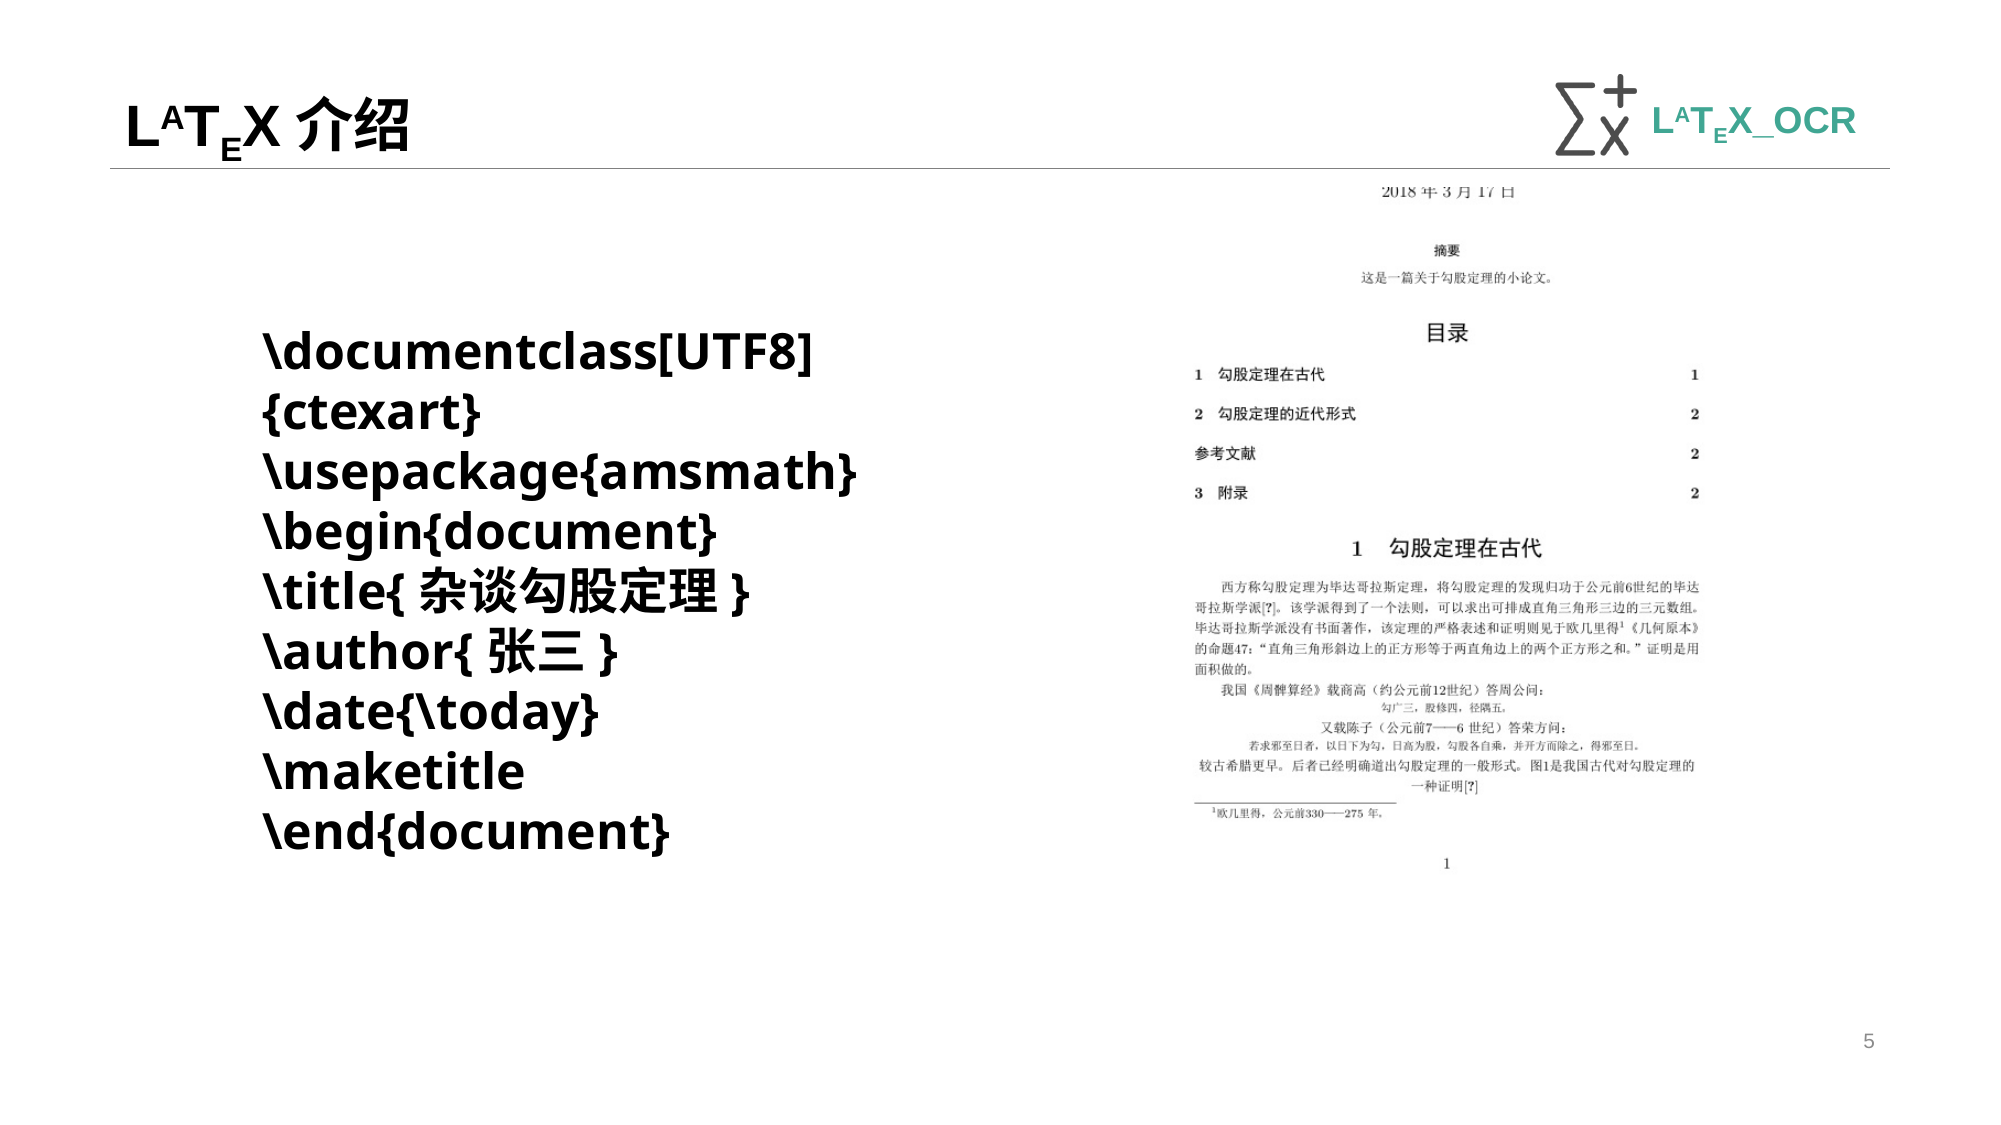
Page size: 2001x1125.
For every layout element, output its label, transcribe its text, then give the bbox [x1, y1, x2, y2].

slide_number 5 [1412, 1023, 1890, 1058]
picture [999, 187, 1884, 926]
picture [1547, 74, 1637, 164]
text_box LATEX_OCR [1637, 88, 1890, 155]
text_box \documentclass[UTF8]{ctexart} \usepackage{amsmath} \begin{document} \title{杂谈勾股定理} \author{张三} \date{\today} \maketitle \end{document} [247, 312, 956, 868]
title LATEX介绍 [109, 0, 1890, 169]
